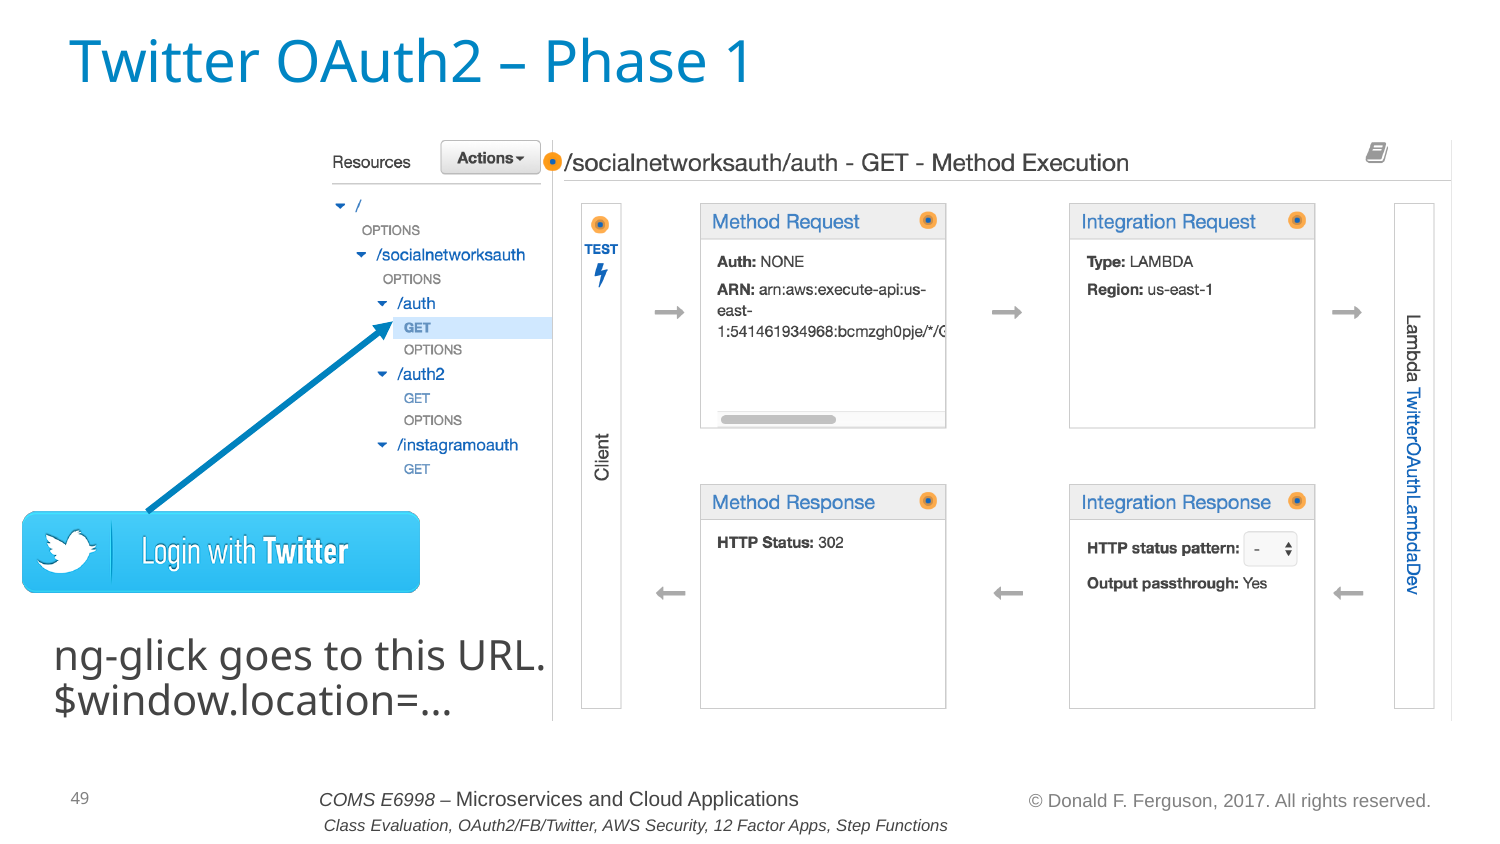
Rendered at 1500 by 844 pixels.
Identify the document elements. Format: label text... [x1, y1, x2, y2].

text_box ng-glick goes to this URL. $window.location=… [38, 627, 189, 778]
picture [22, 131, 1452, 721]
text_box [146, 321, 394, 512]
title Twitter OAuth2 – Phase 1 [69, 31, 1422, 96]
